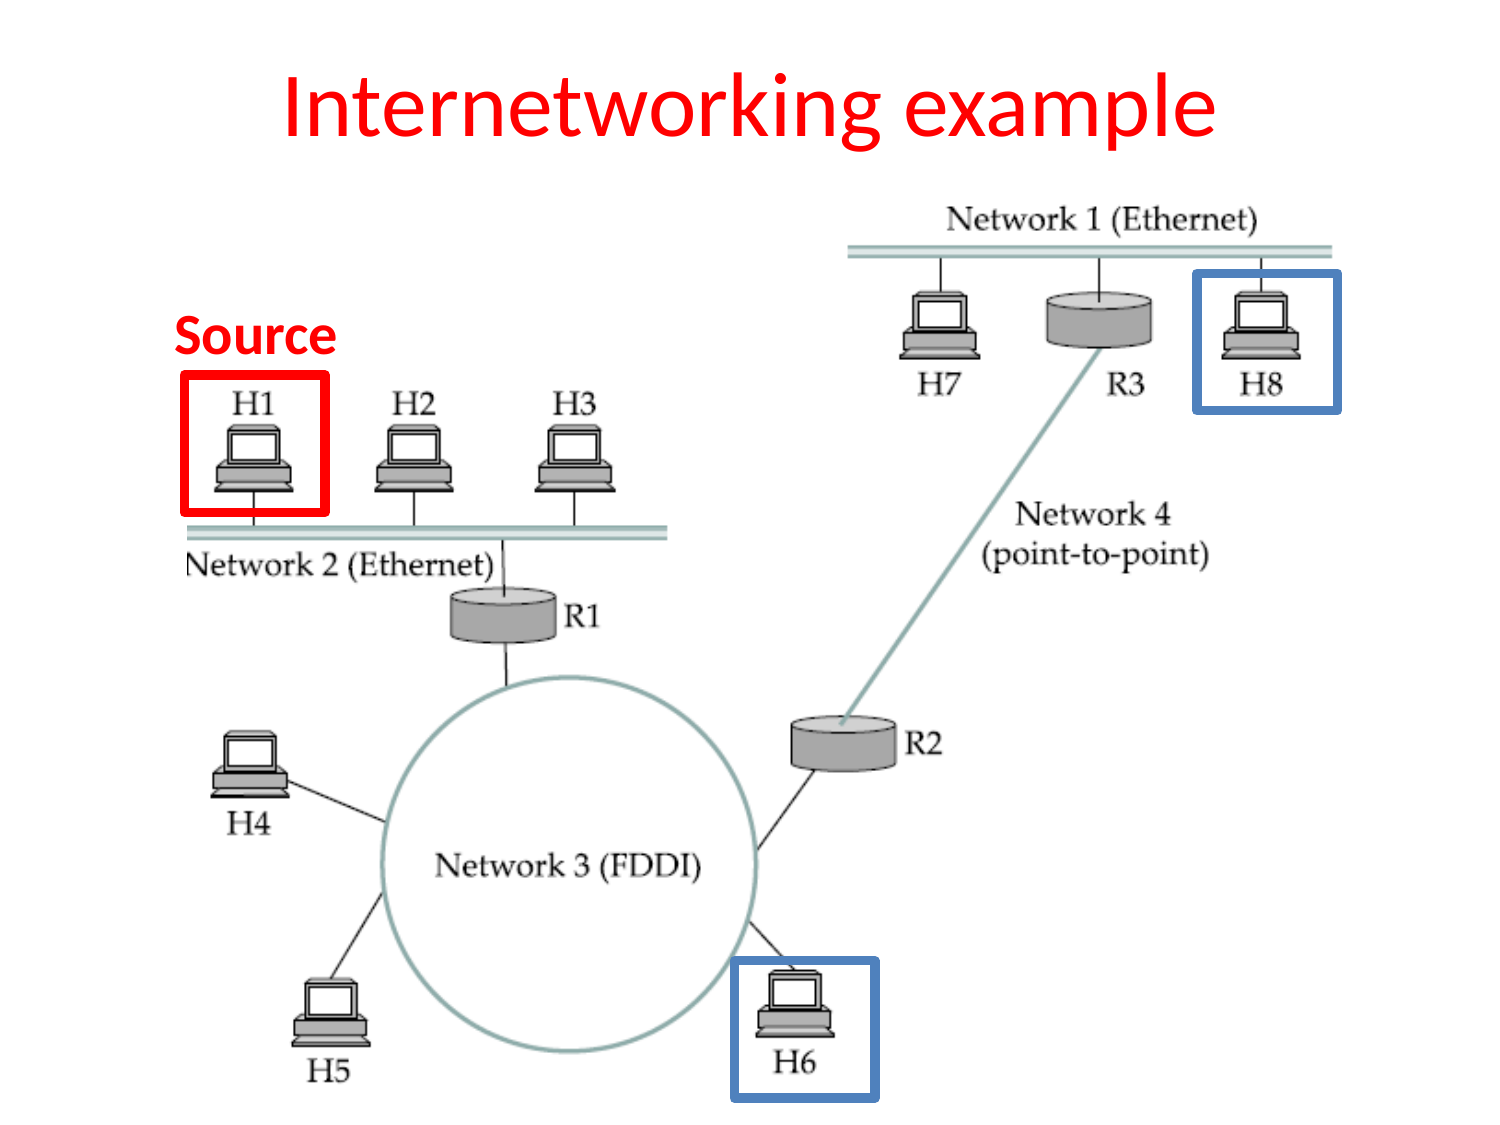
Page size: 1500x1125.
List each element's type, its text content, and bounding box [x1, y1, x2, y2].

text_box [137, 288, 376, 513]
text_box Internetworking example [99, 37, 1400, 163]
picture [187, 172, 1338, 1088]
